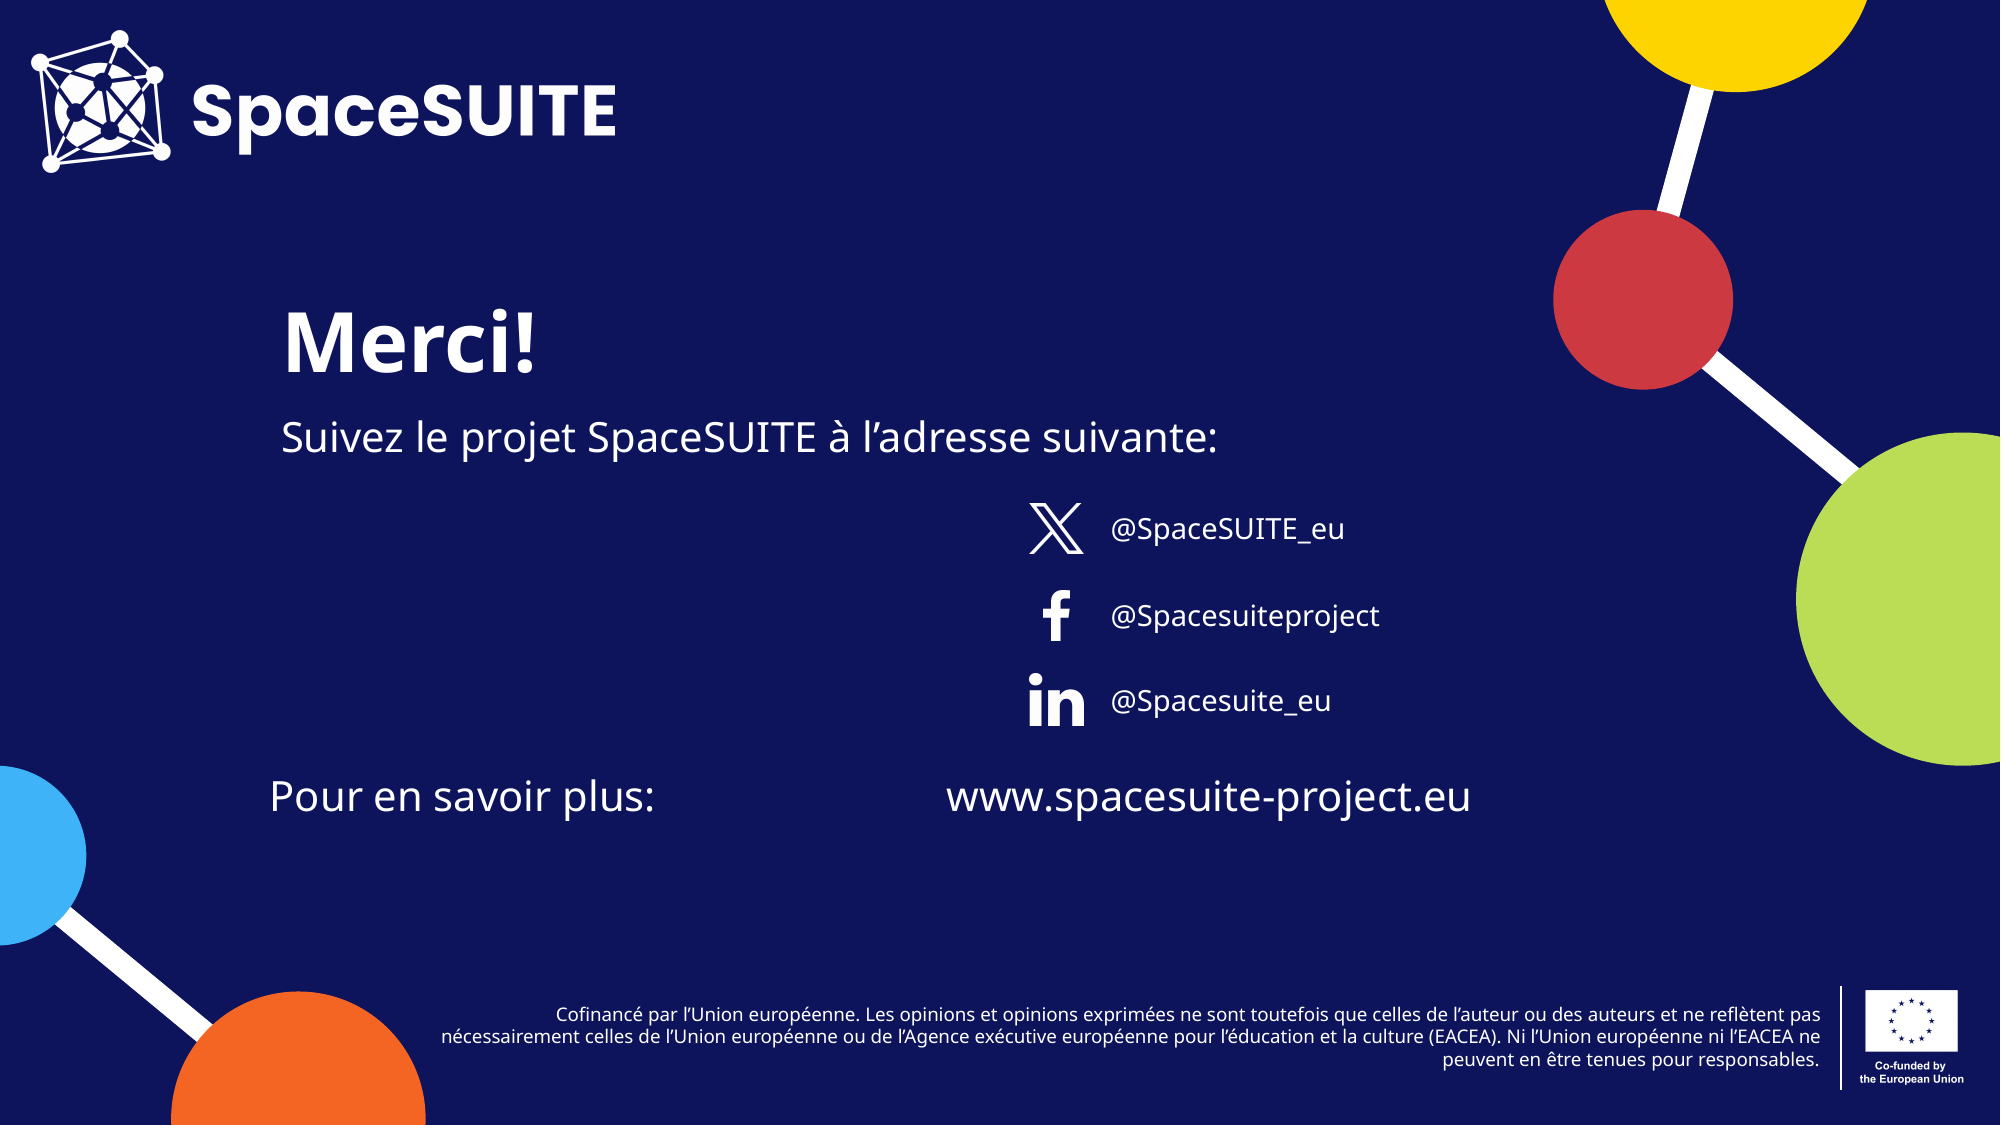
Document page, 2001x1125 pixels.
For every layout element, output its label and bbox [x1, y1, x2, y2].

picture [1029, 673, 1084, 726]
picture [1855, 977, 1968, 1096]
picture [1043, 590, 1070, 641]
picture [31, 30, 615, 173]
picture [1029, 503, 1084, 554]
